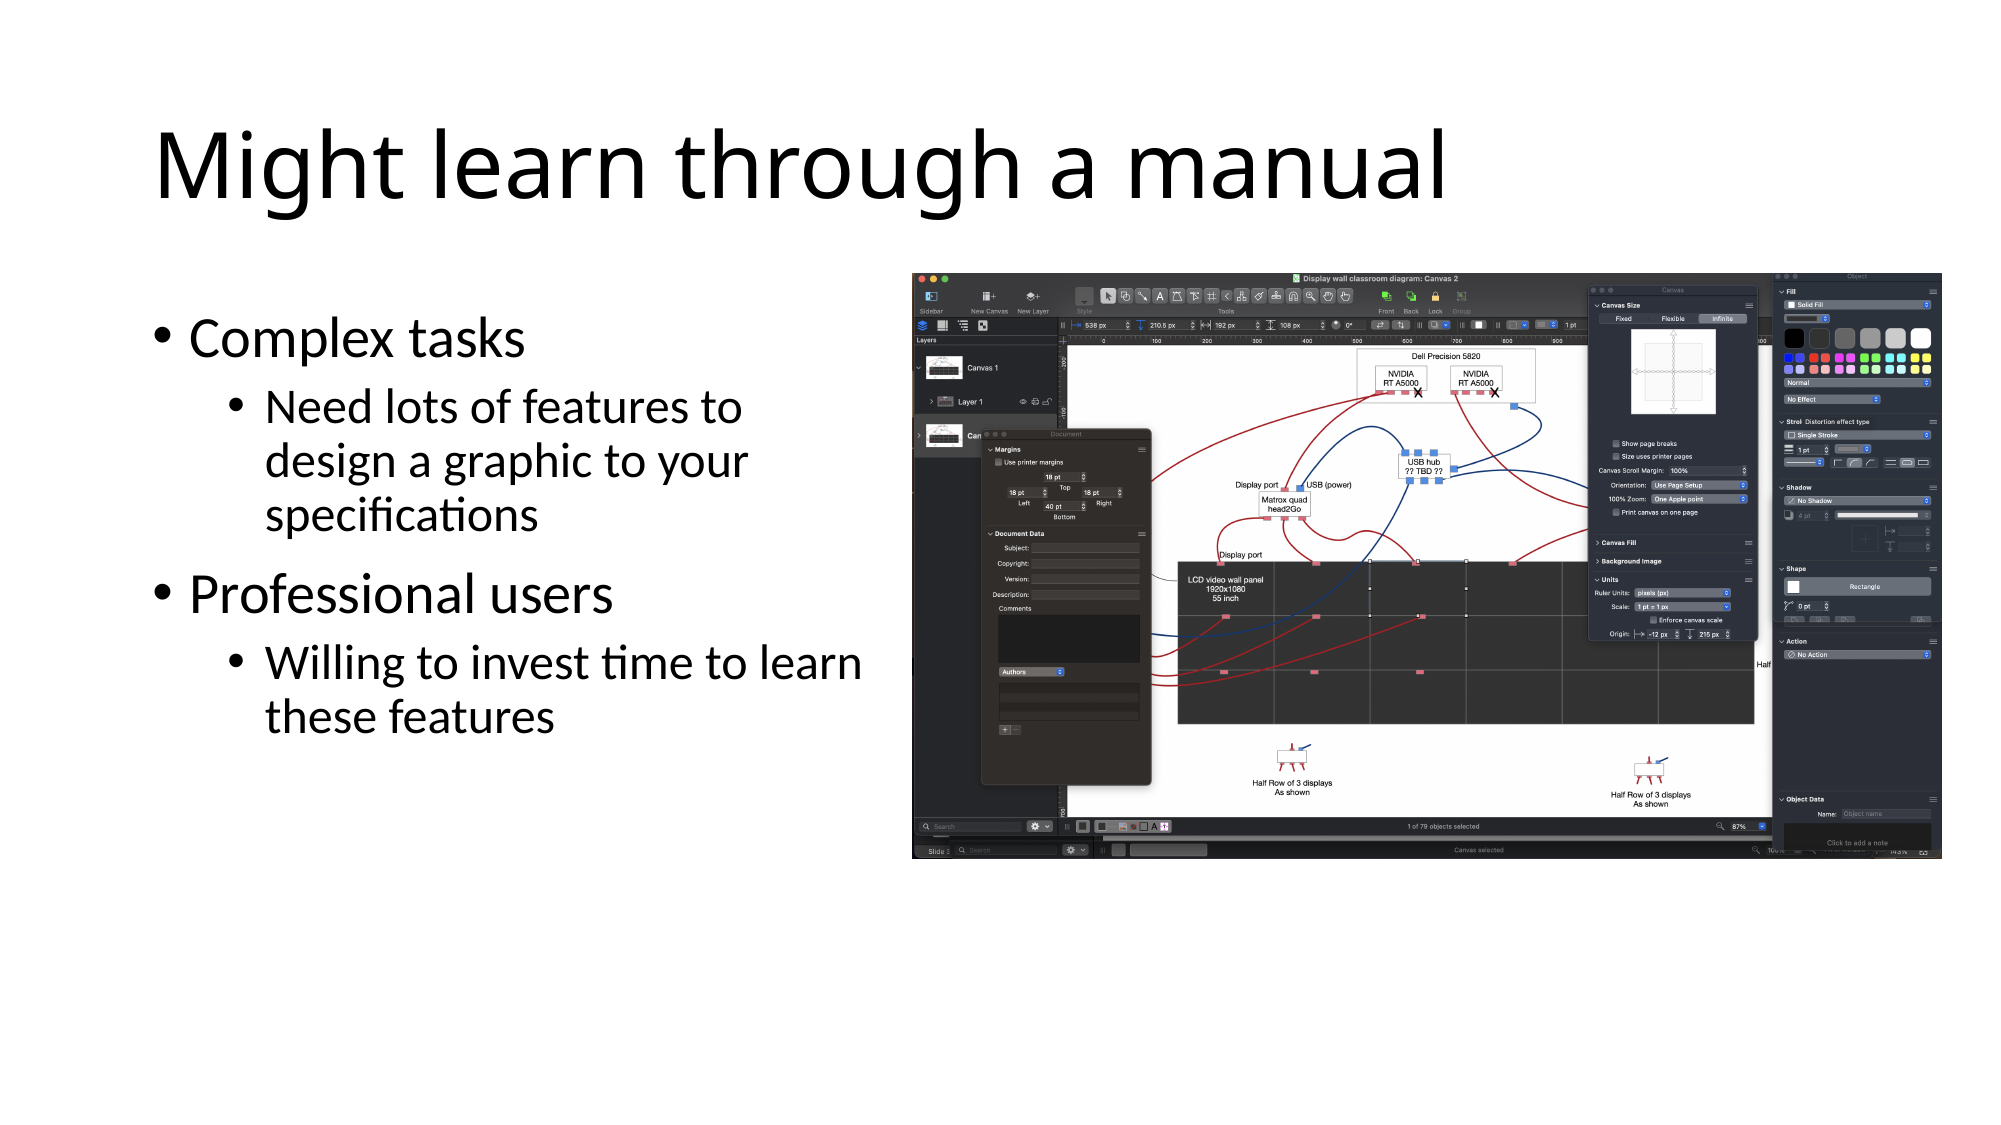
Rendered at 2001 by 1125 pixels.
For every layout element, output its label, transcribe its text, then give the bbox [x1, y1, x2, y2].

list Complex tasks Need lots of features to design a graphic to your specifications Professional users Willing to invest time to learn these features [137, 299, 895, 1014]
picture [912, 273, 1942, 859]
title Might learn through a manual [137, 59, 1863, 278]
